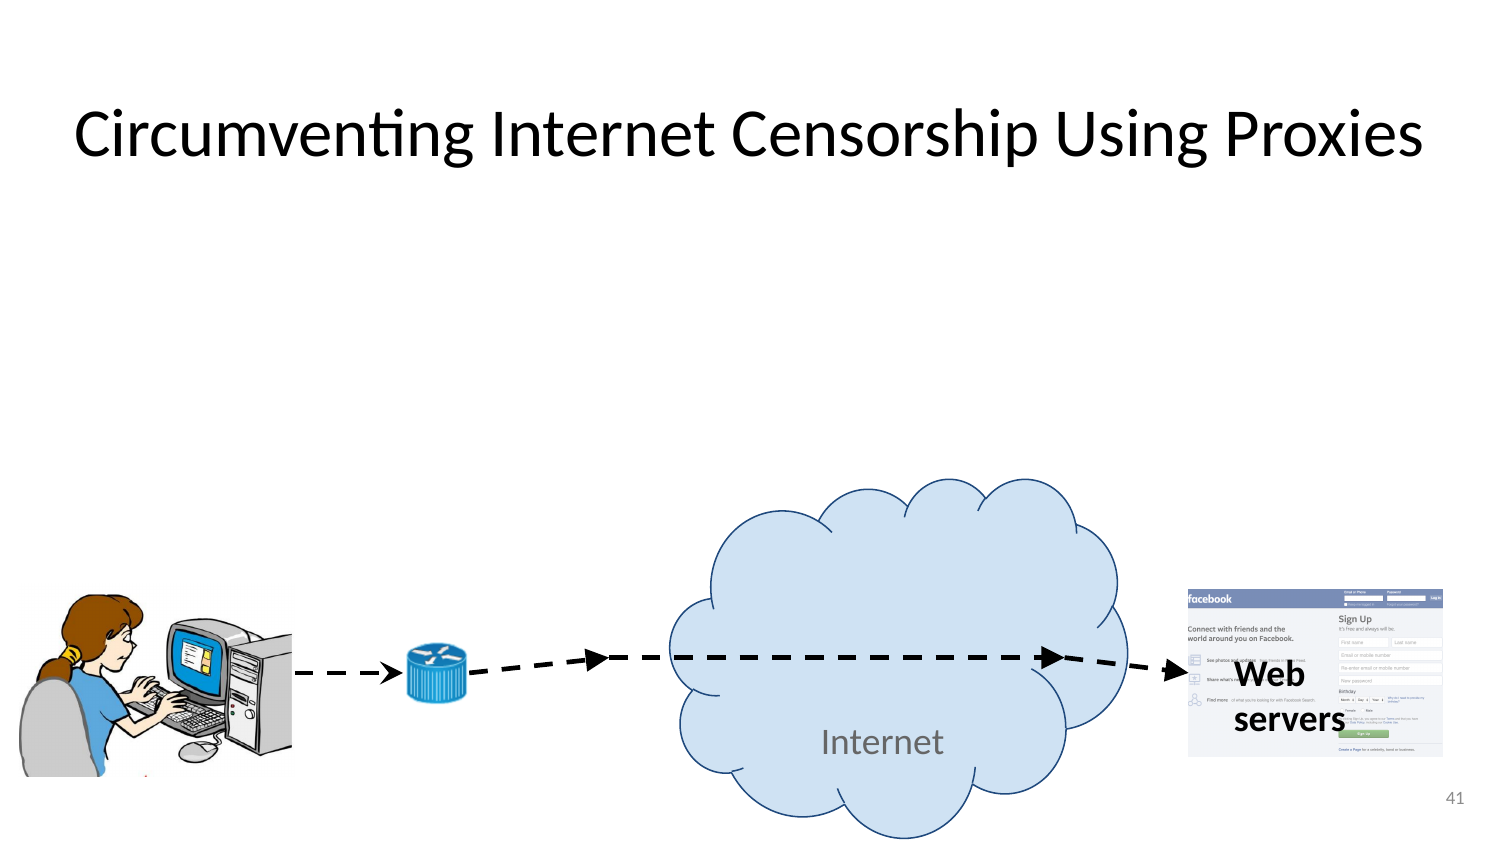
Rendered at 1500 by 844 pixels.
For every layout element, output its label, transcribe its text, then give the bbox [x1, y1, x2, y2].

slide_number 41 [1389, 764, 1480, 830]
picture [1188, 589, 1443, 757]
picture [18, 583, 295, 777]
text_box Internet [672, 666, 1123, 839]
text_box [474, 657, 610, 674]
text_box Internet [669, 479, 1128, 656]
title Circumventing Internet Censorship Using Proxies [51, 72, 1449, 167]
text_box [1064, 657, 1189, 674]
picture [402, 639, 470, 707]
